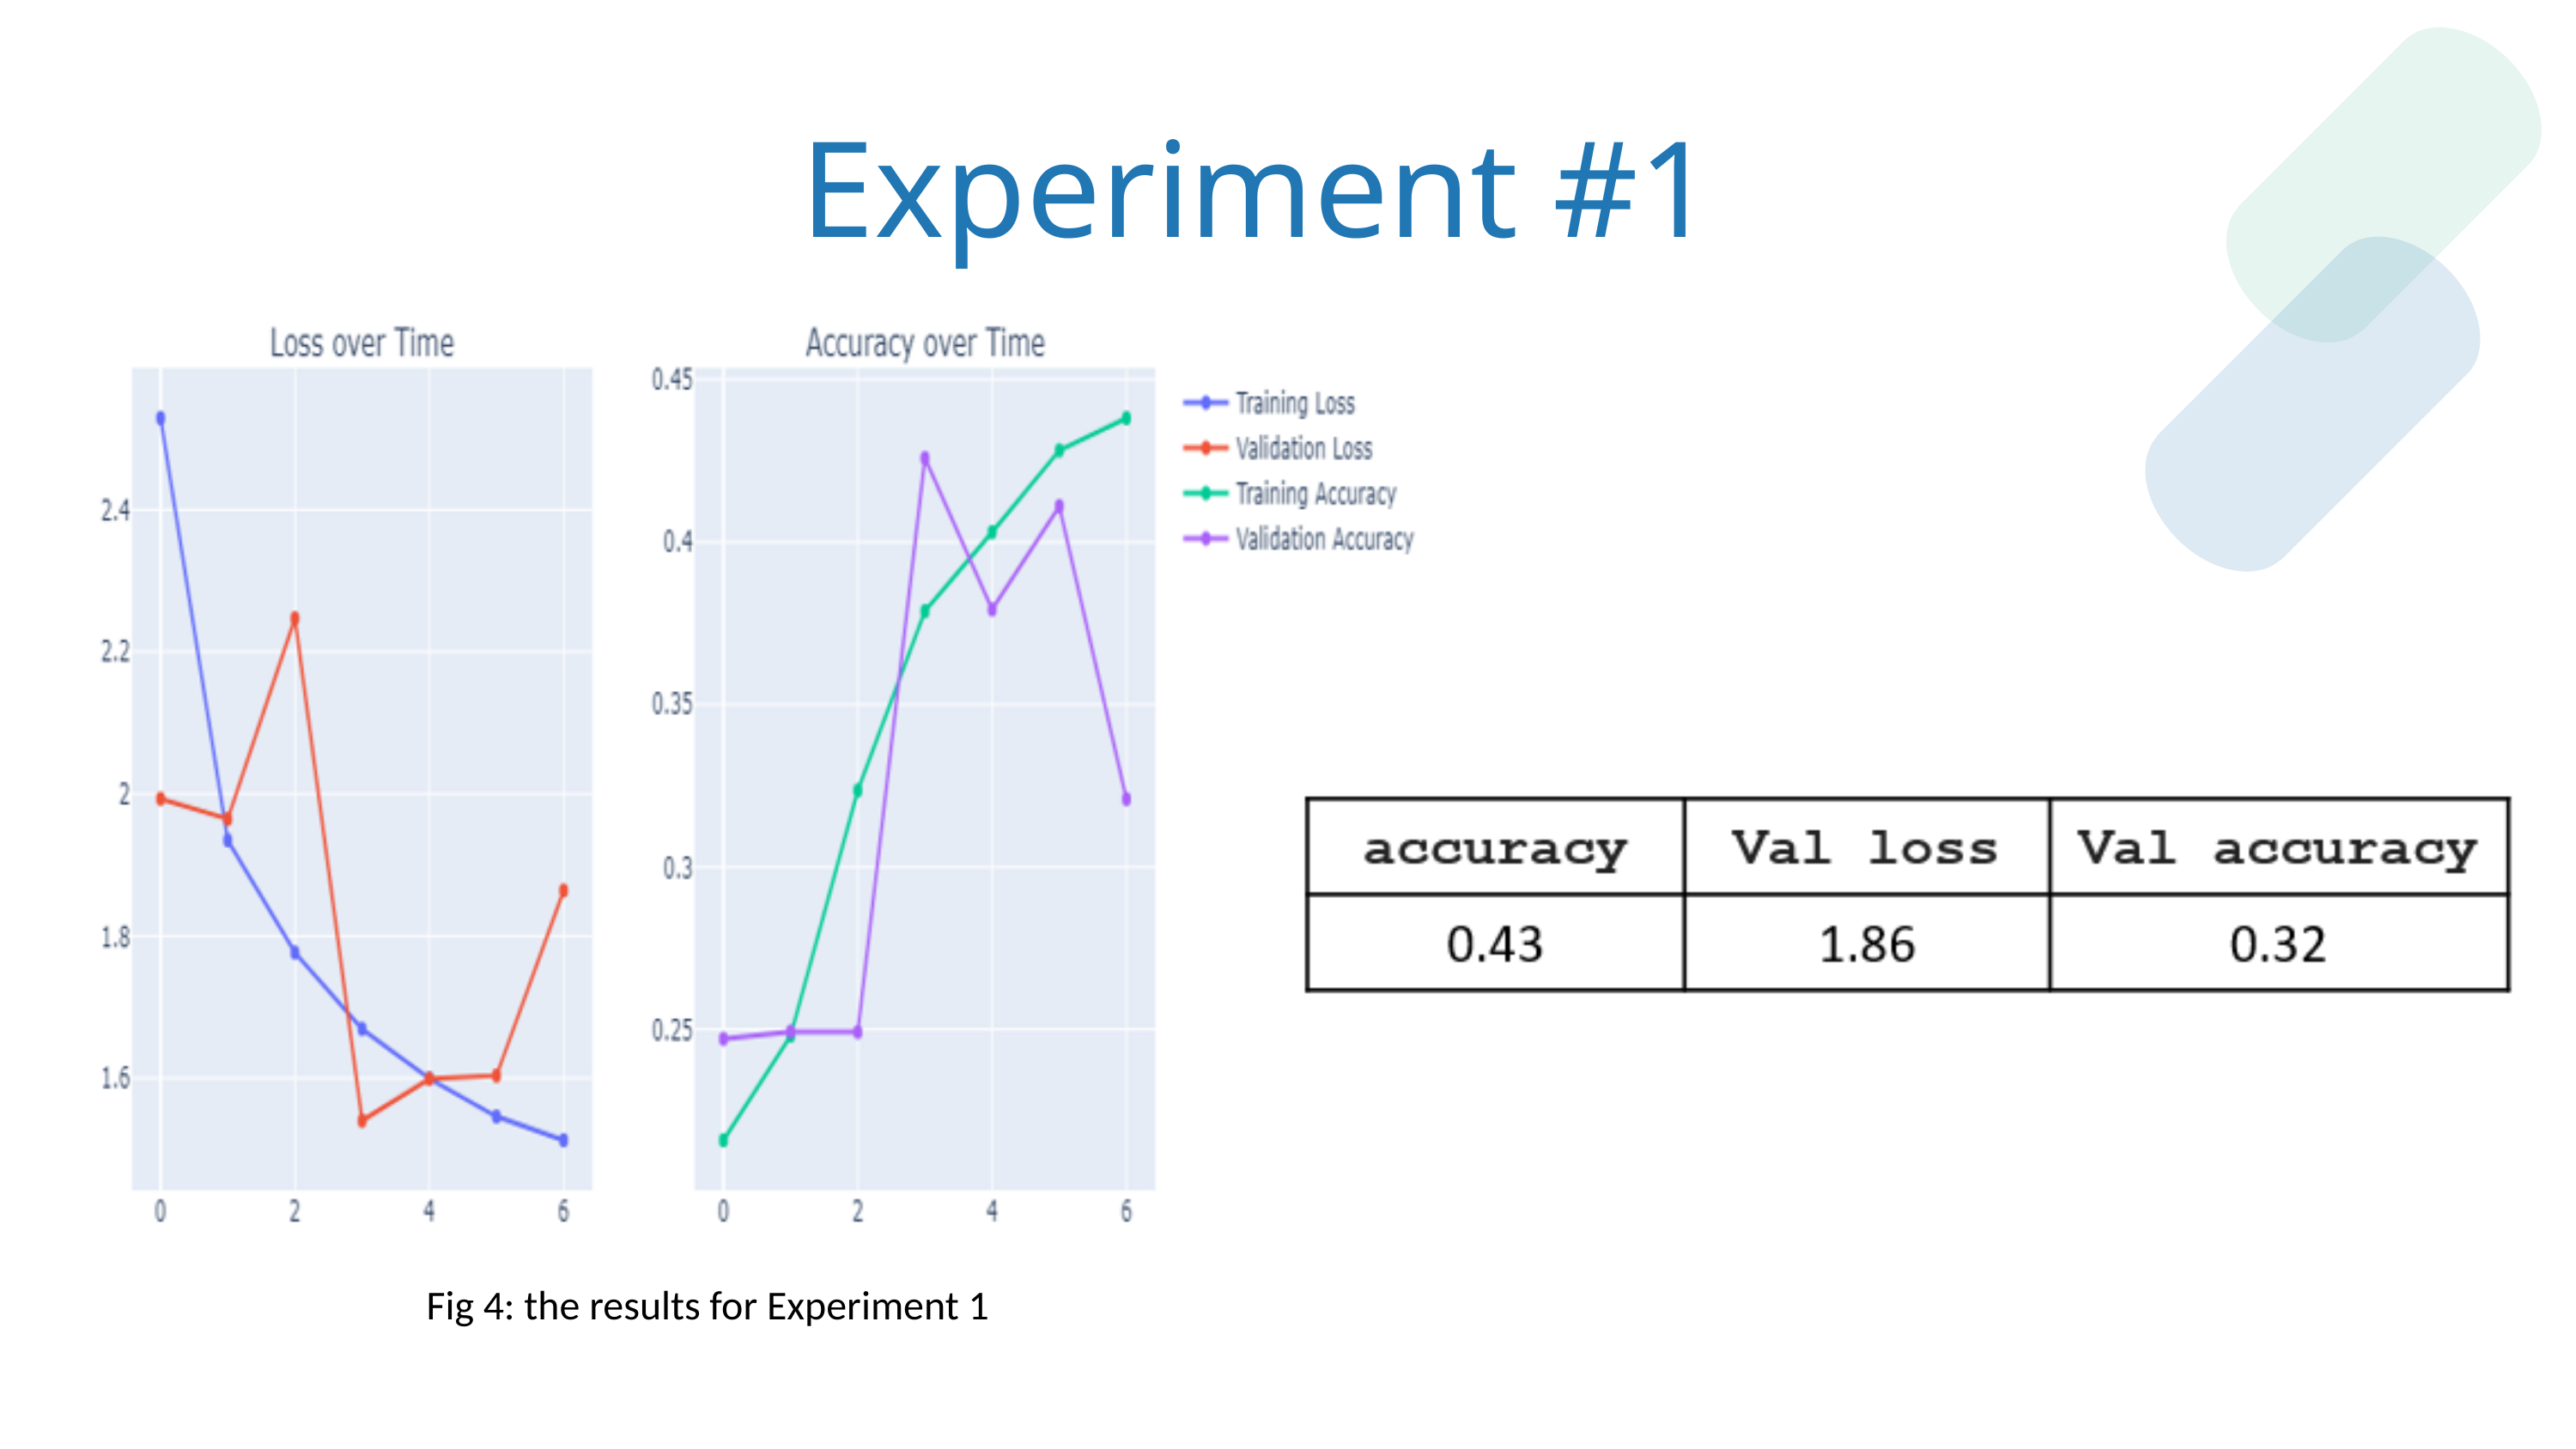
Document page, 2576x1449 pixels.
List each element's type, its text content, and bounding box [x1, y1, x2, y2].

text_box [2124, 0, 2560, 676]
picture [83, 298, 2530, 1259]
text_box Fig 4: the results for Experiment 1 [176, 1272, 1240, 1335]
text_box Experiment #1 [755, 78, 1760, 264]
